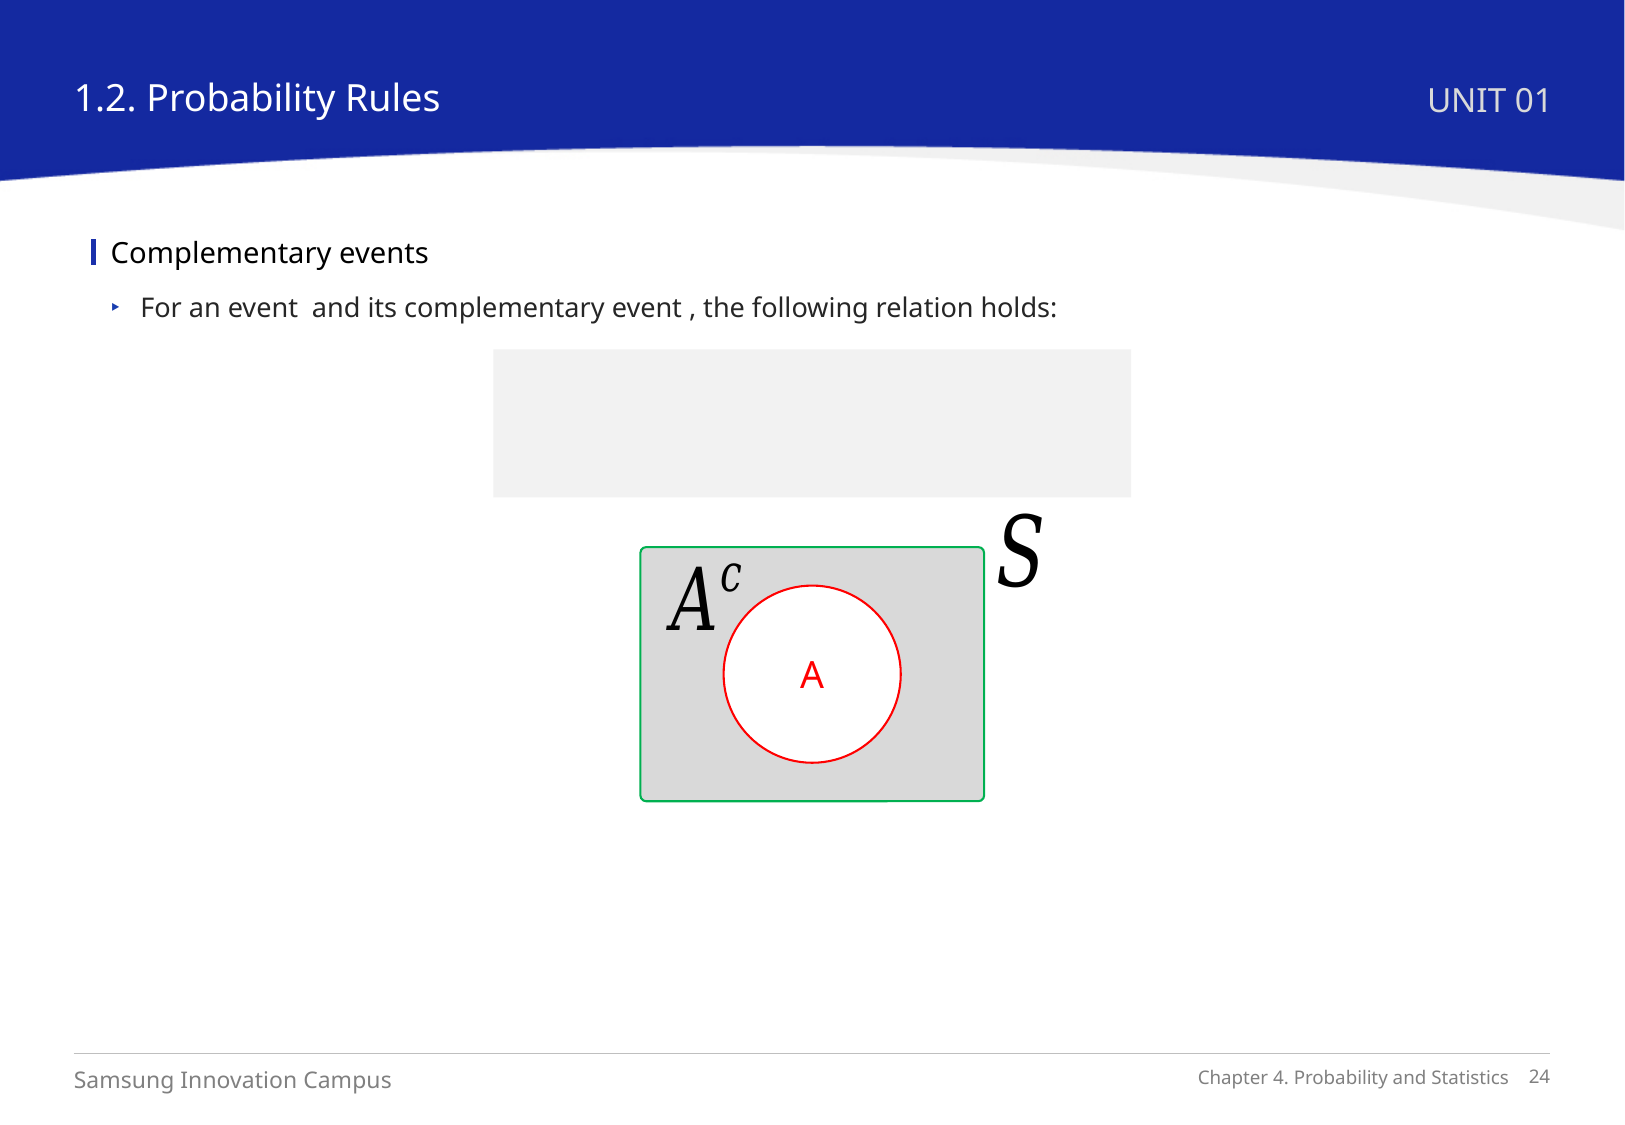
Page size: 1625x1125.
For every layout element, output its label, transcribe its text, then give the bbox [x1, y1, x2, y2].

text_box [73, 73, 1554, 120]
text_box Complementary events [91, 233, 1599, 270]
picture [0, 0, 1625, 1125]
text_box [640, 500, 1049, 802]
